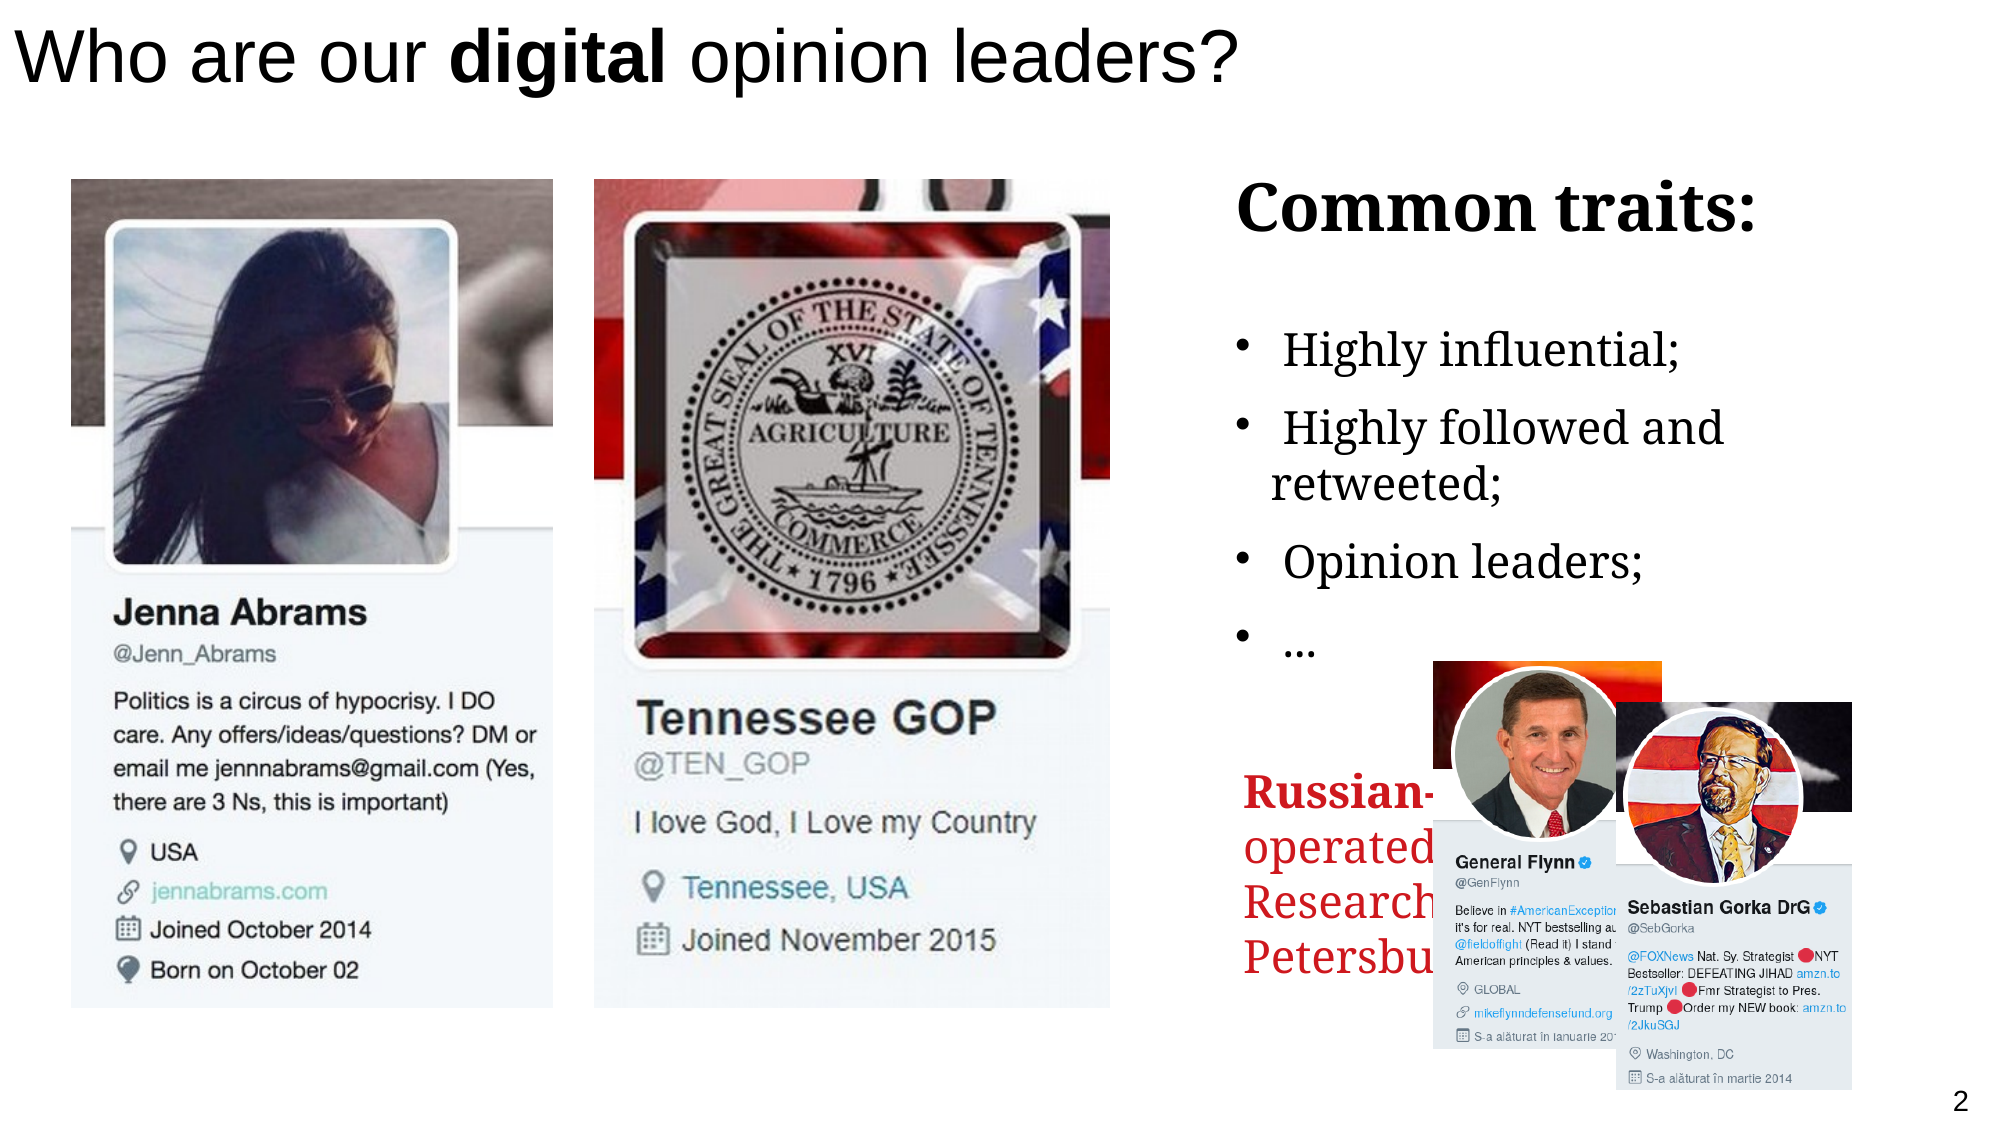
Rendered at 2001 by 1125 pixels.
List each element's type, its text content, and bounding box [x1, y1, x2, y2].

picture [71, 179, 553, 1008]
picture [1432, 661, 1852, 1090]
picture [594, 179, 1110, 1008]
text_box Highly influential; Highly followed and retweeted; Opinion leaders; ... [1220, 313, 1979, 591]
text_box Who are our digital opinion leaders? [0, 0, 2000, 103]
text_box Common traits: [1220, 156, 2000, 299]
text_box Russian-controlled trolls operated by the Internet Research Agency in St. Petersburg [1228, 755, 1929, 1125]
